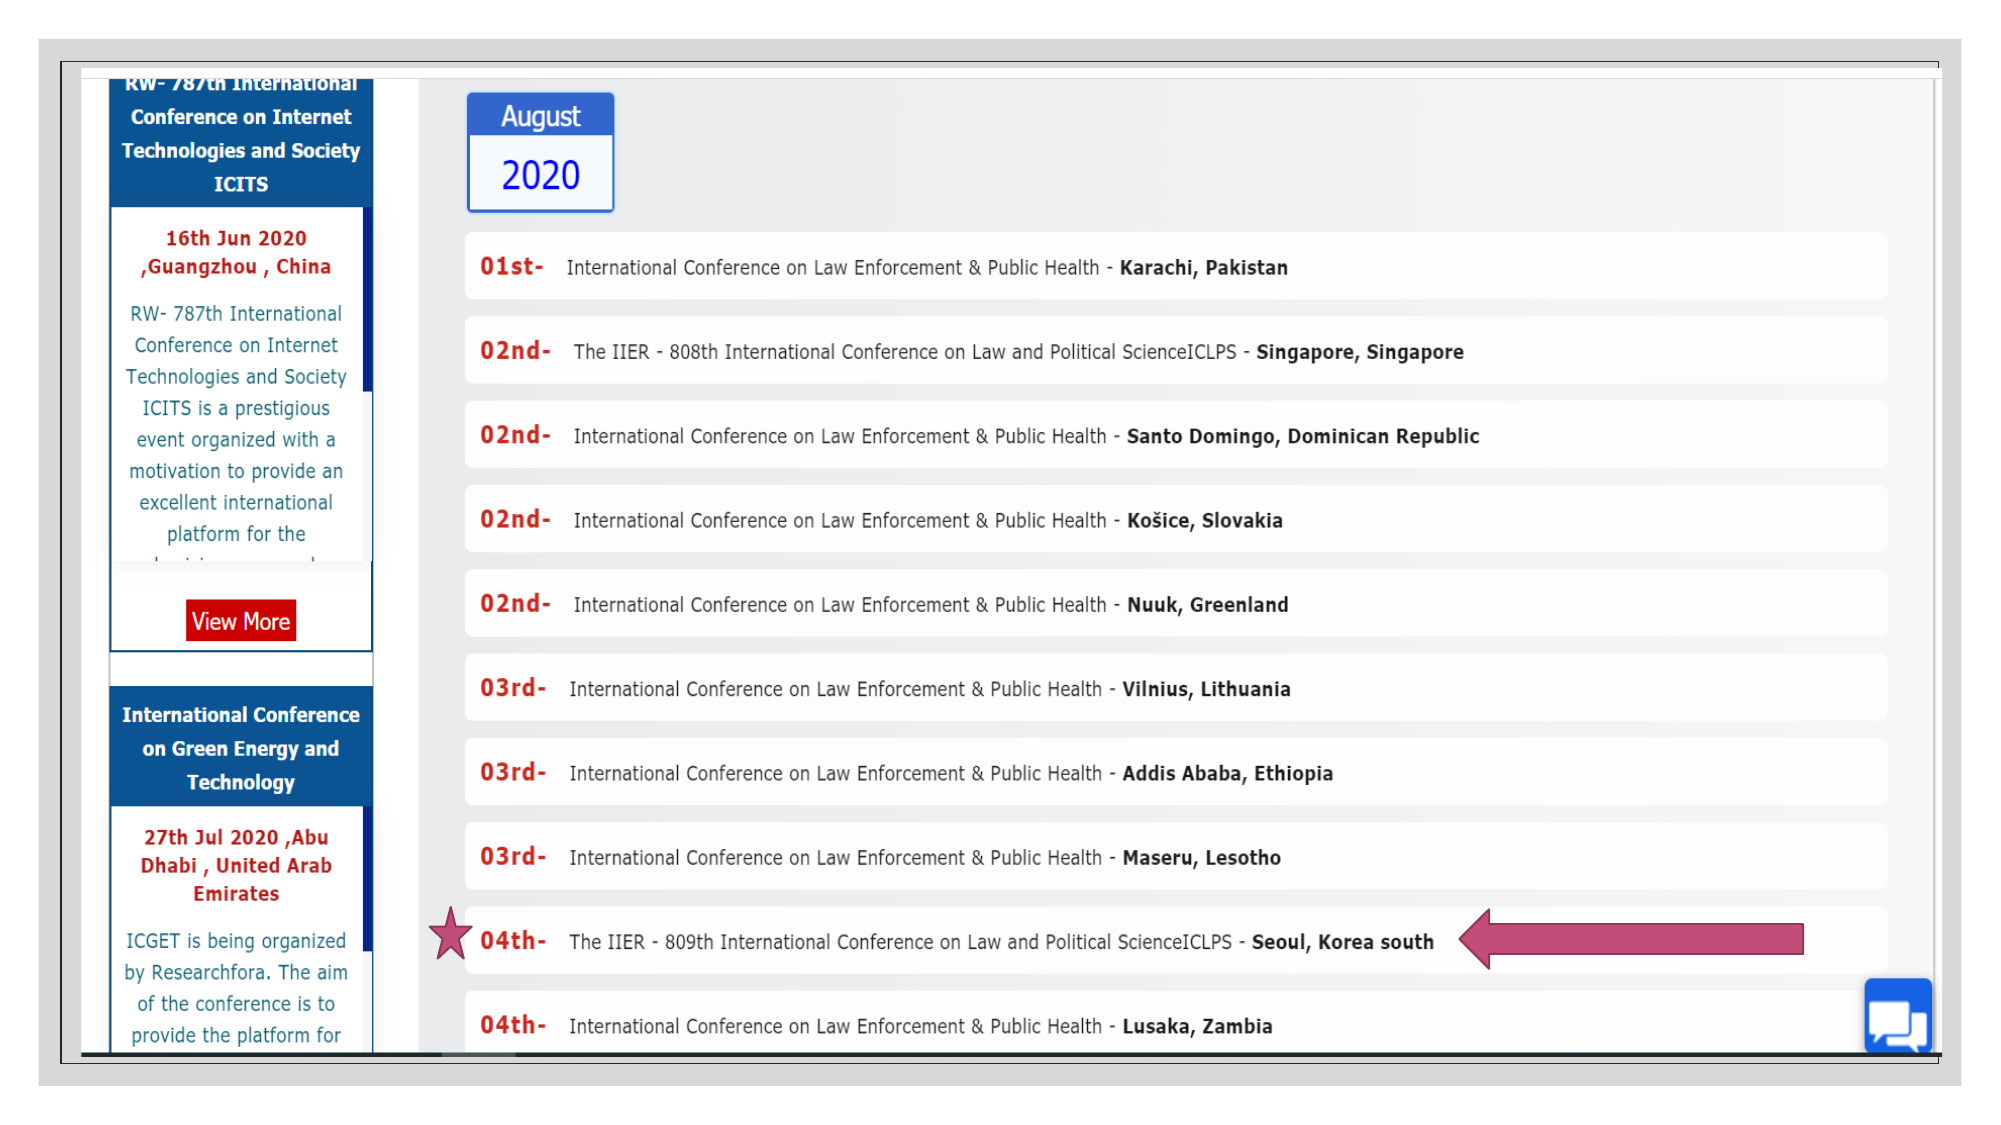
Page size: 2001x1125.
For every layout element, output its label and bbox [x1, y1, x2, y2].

list [81, 68, 1943, 1057]
